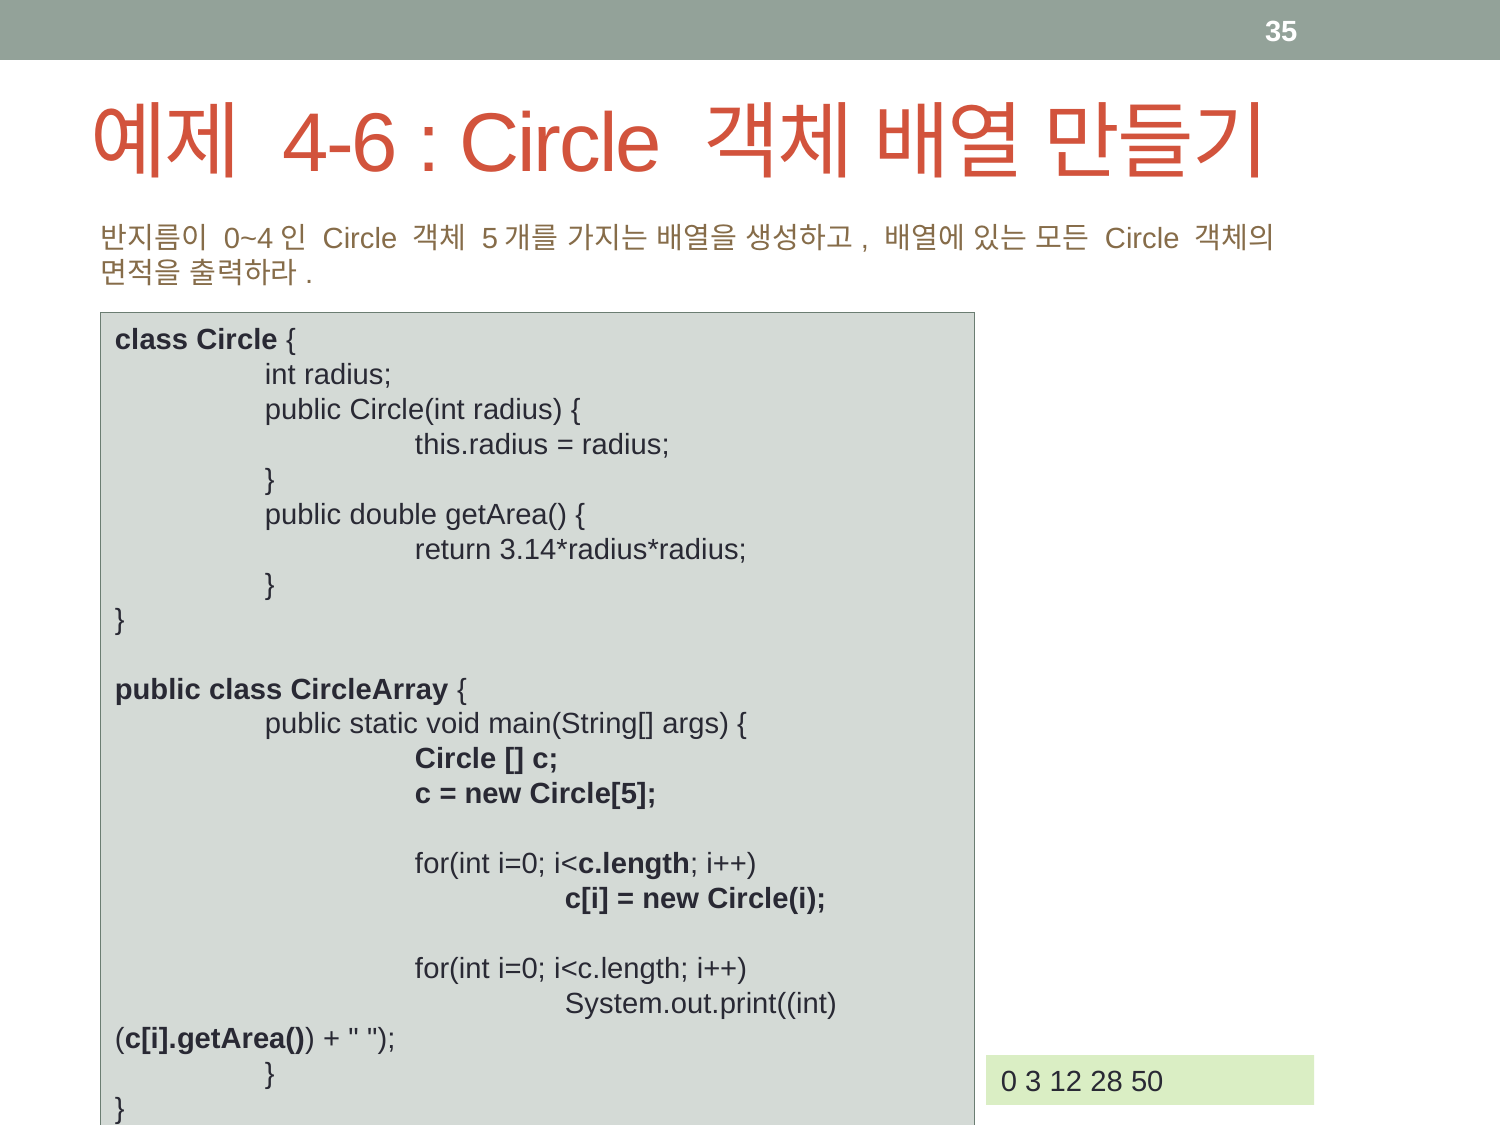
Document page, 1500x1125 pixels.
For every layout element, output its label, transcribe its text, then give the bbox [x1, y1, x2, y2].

slide_number 35 [1250, 3, 1425, 57]
title 예제 4-6 : Circle 객체 배열 만들기 [75, 56, 1425, 220]
text_box 0 3 12 28 50 [986, 1055, 1315, 1105]
text_box class Circle { int radius; public Circle(int radius) { this.radius = radius; } public double getArea() { return 3.14*radius*radius; } } public class CircleArray { public static void main(String[] args) { Circle [] c; c = new Circle[5]; for(int i=0; i<c.length; i++) c[i] = new Circle(i); for(int i=0; i<c.length; i++) System.out.print((int)(c[i].getArea()) + " "); } } [100, 312, 975, 1125]
text_box 반지름이 0~4인 Circle 객체 5개를 가지는 배열을 생성하고, 배열에 있는 모든 Circle 객체의 면적을 출력하라. [85, 211, 1370, 297]
